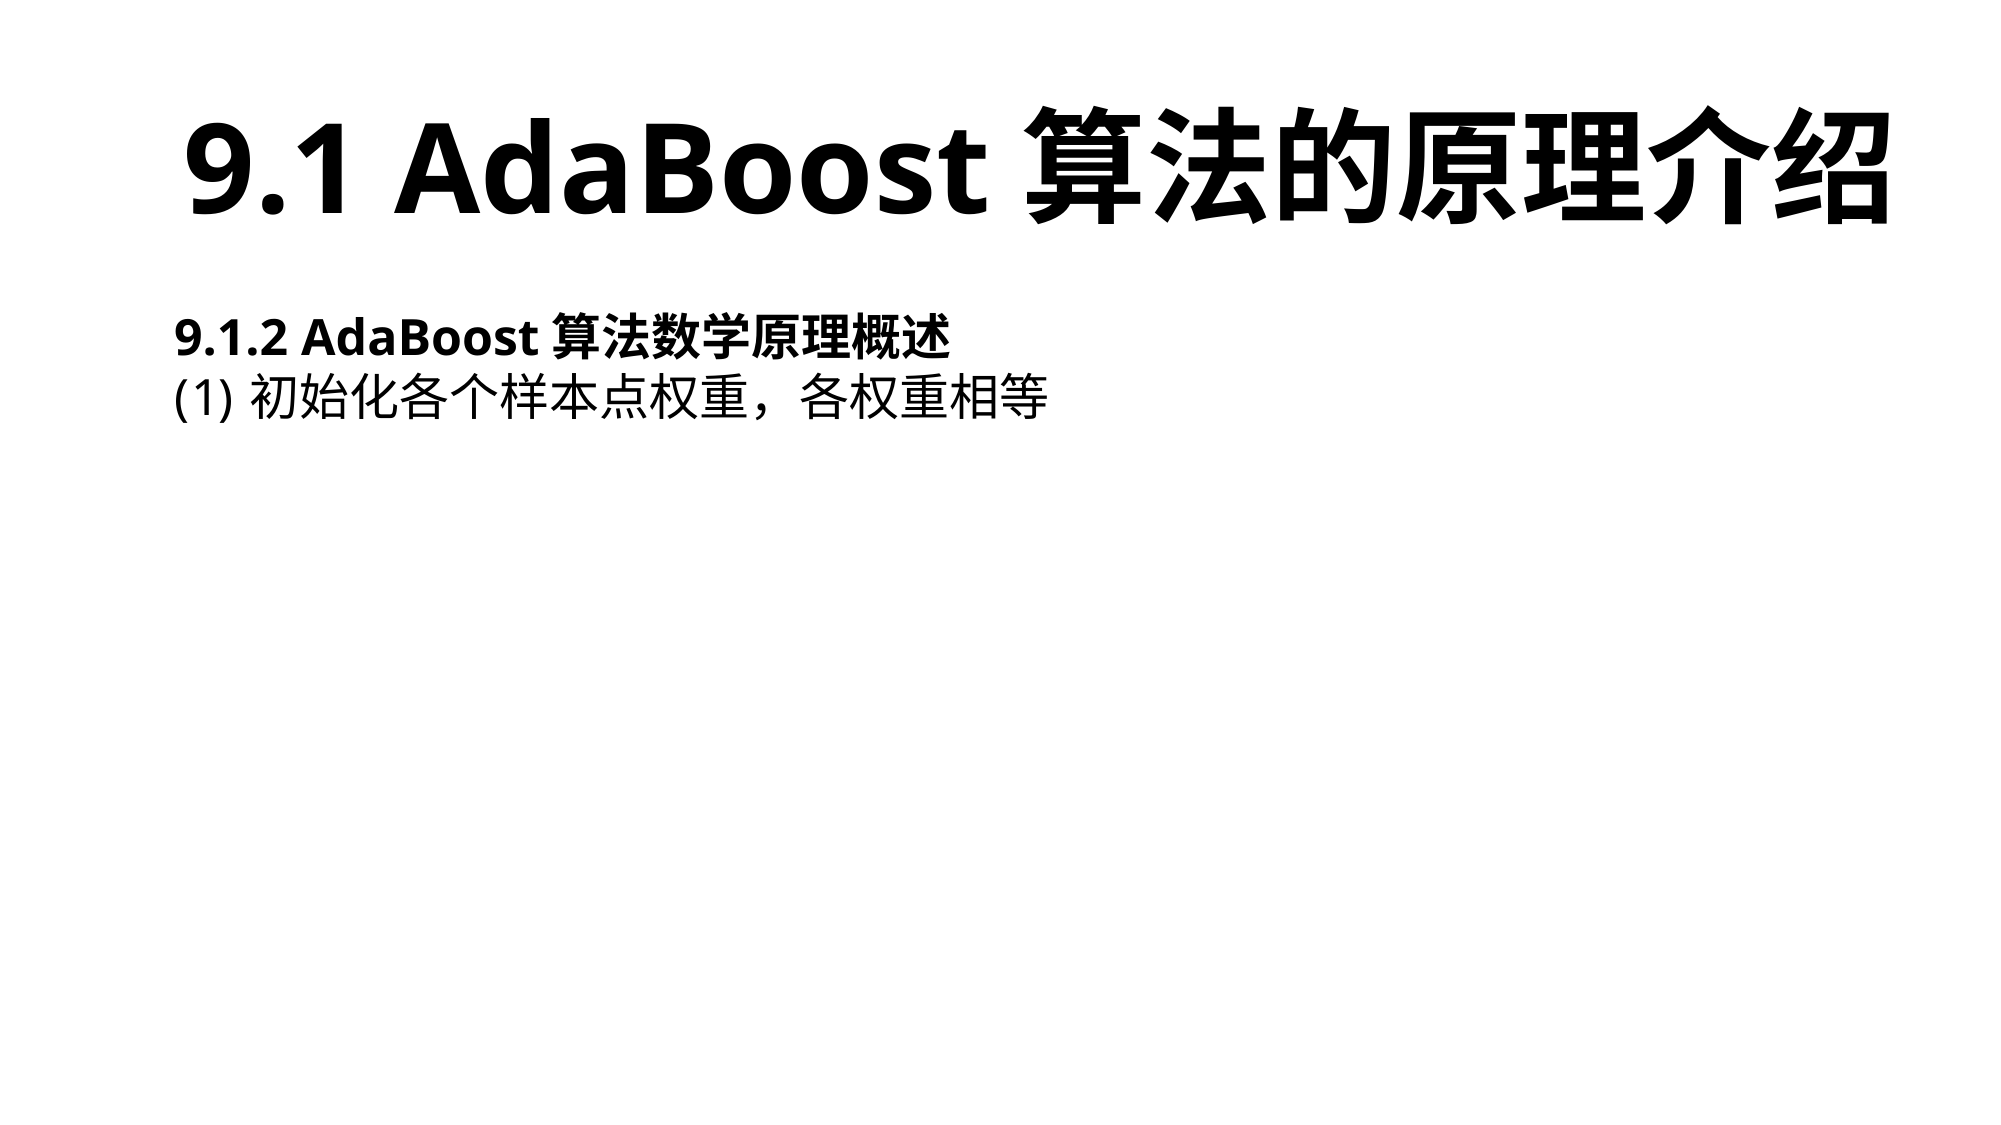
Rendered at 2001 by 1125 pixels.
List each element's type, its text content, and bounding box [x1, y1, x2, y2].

text_box 9.1 AdaBoost算法的原理介绍 [168, 81, 1912, 247]
